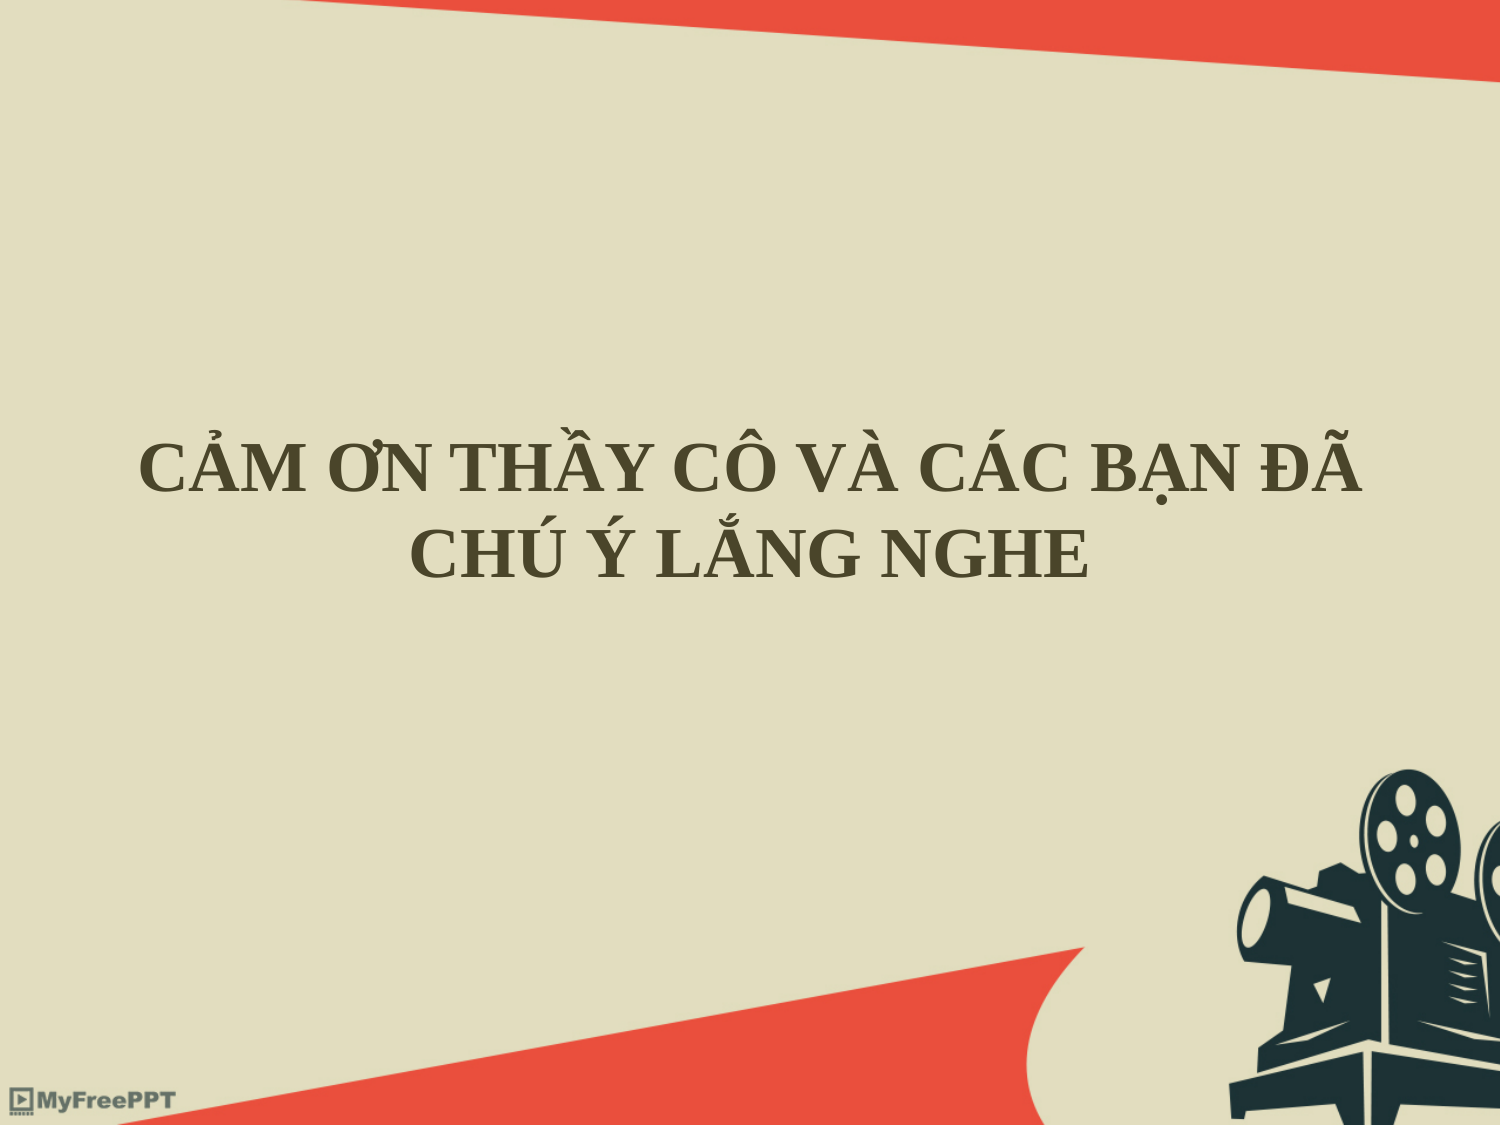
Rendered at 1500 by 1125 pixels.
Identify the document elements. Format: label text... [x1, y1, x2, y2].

picture [0, 0, 1500, 1125]
title CẢM ƠN THẦY CÔ VÀ CÁC BẠN ĐÃ CHÚ Ý LẮNG NGHE [75, 412, 1425, 600]
